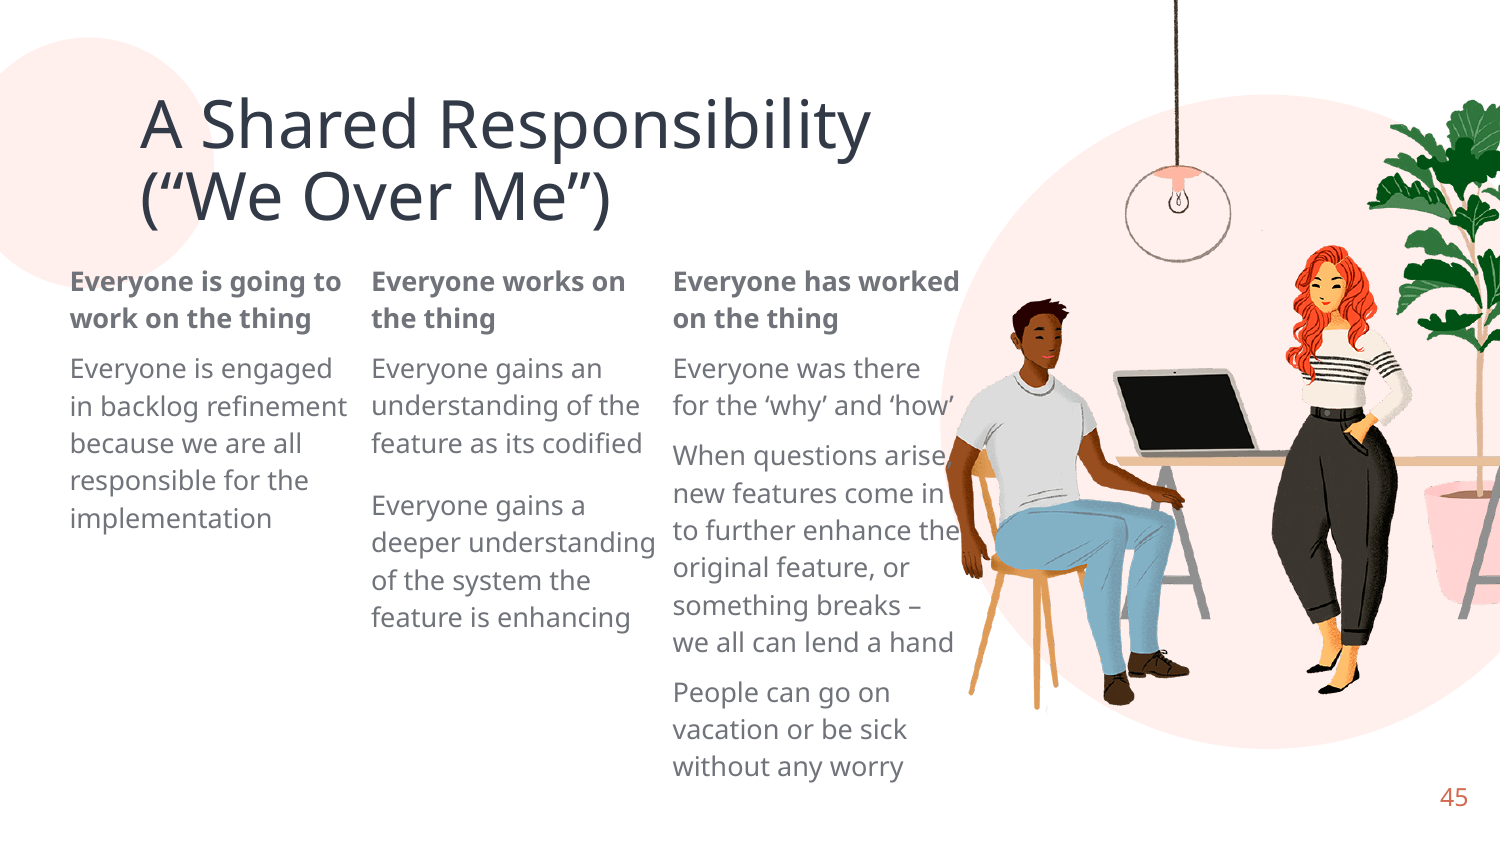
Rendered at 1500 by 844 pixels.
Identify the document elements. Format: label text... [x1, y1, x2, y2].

list Everyone works on the thing Everyone gains an understanding of the feature as its codified Everyone gains a deeper understanding of the system the feature is enhancing [370, 259, 662, 730]
list Everyone is going to work on the thing Everyone is engaged in backlog refinement because we are all responsible for the implementation [69, 259, 360, 764]
text_box Everyone has worked on the thing Everyone was there for the ‘why’ and ‘how’ When questions arise, new features come in to further enhance the original feature, or something breaks – we all can lend a hand People can go on vacation or be sick without any worry [672, 259, 963, 809]
title A Shared Responsibility (“We Over Me”) [140, 122, 887, 203]
slide_number 45 [1378, 766, 1469, 832]
picture [945, 0, 1500, 717]
